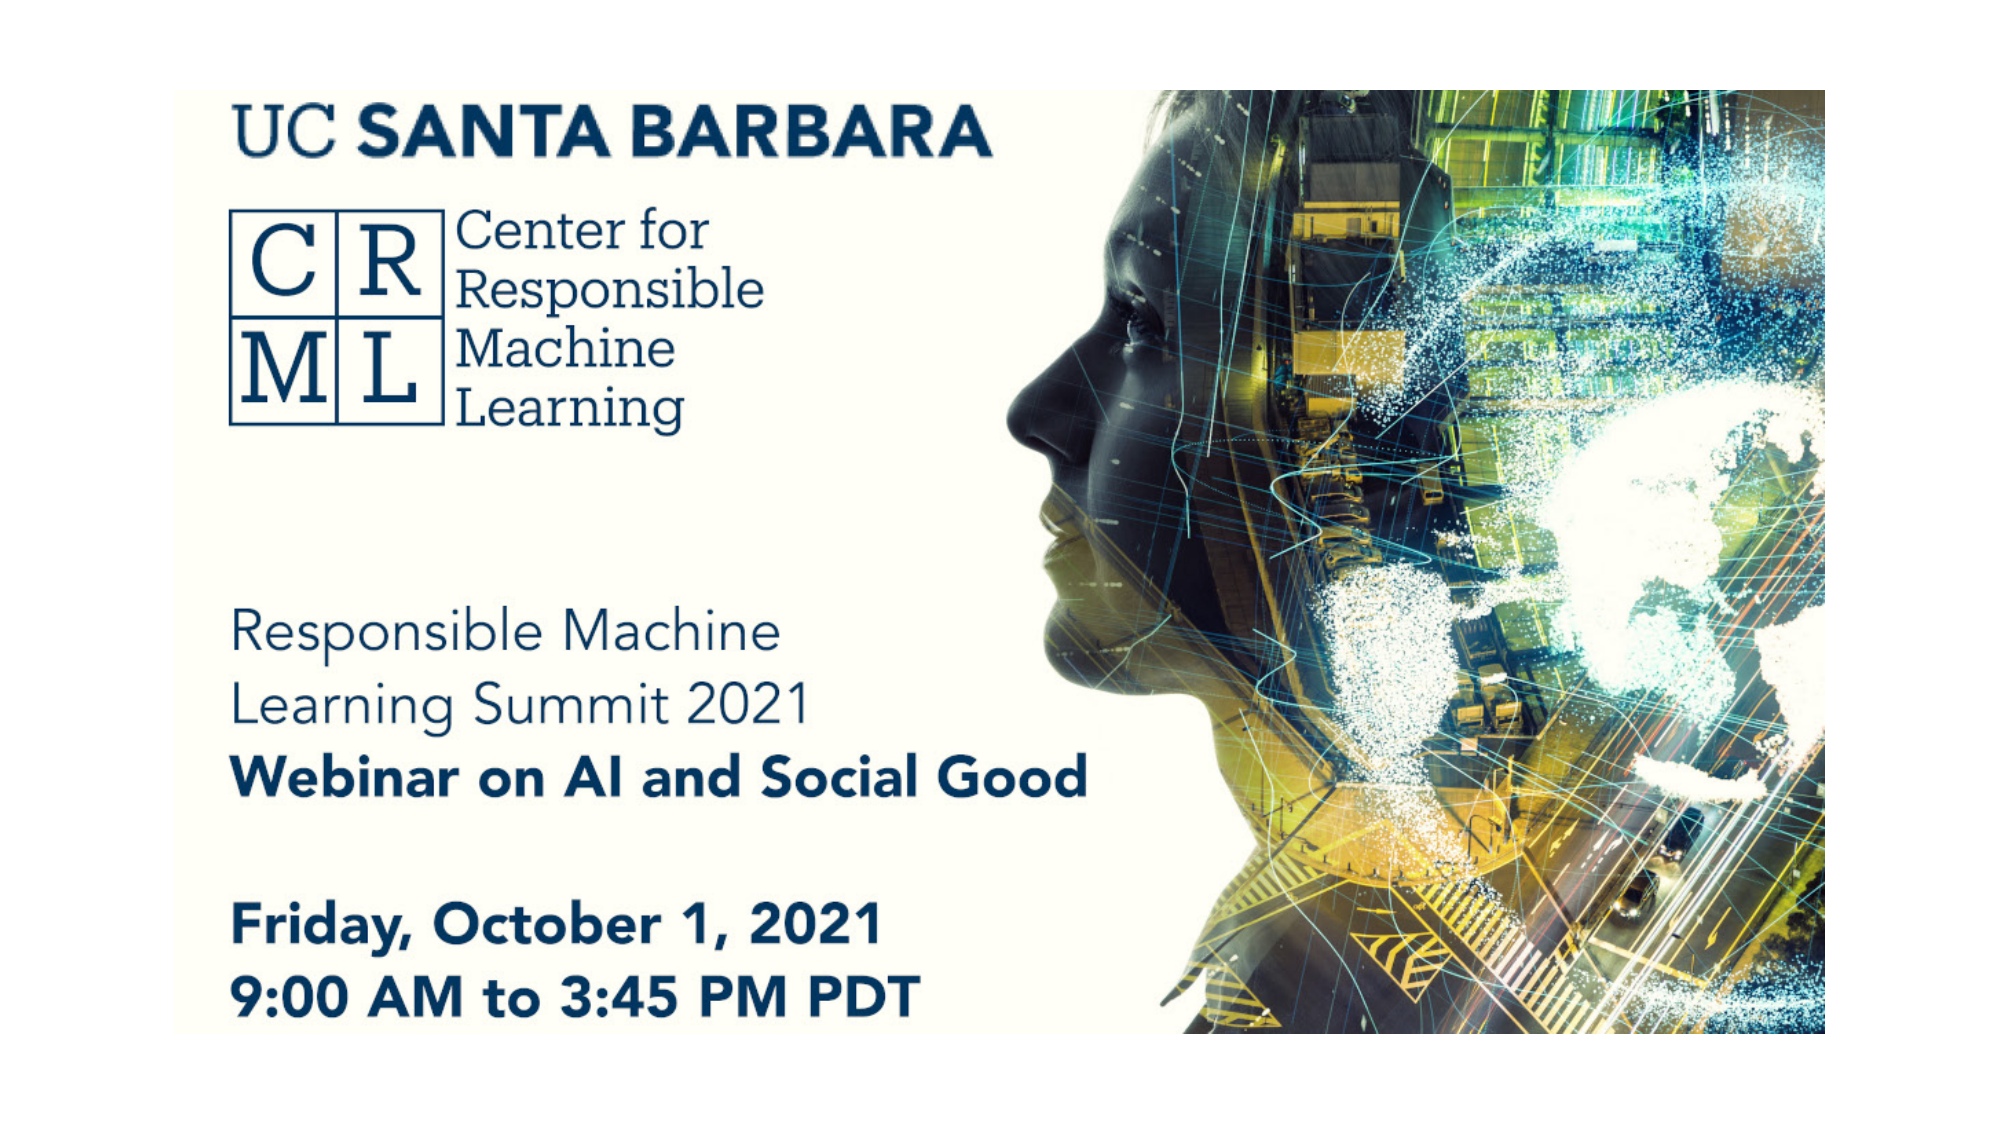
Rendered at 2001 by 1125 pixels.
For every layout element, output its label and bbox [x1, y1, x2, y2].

picture [174, 90, 1825, 1034]
